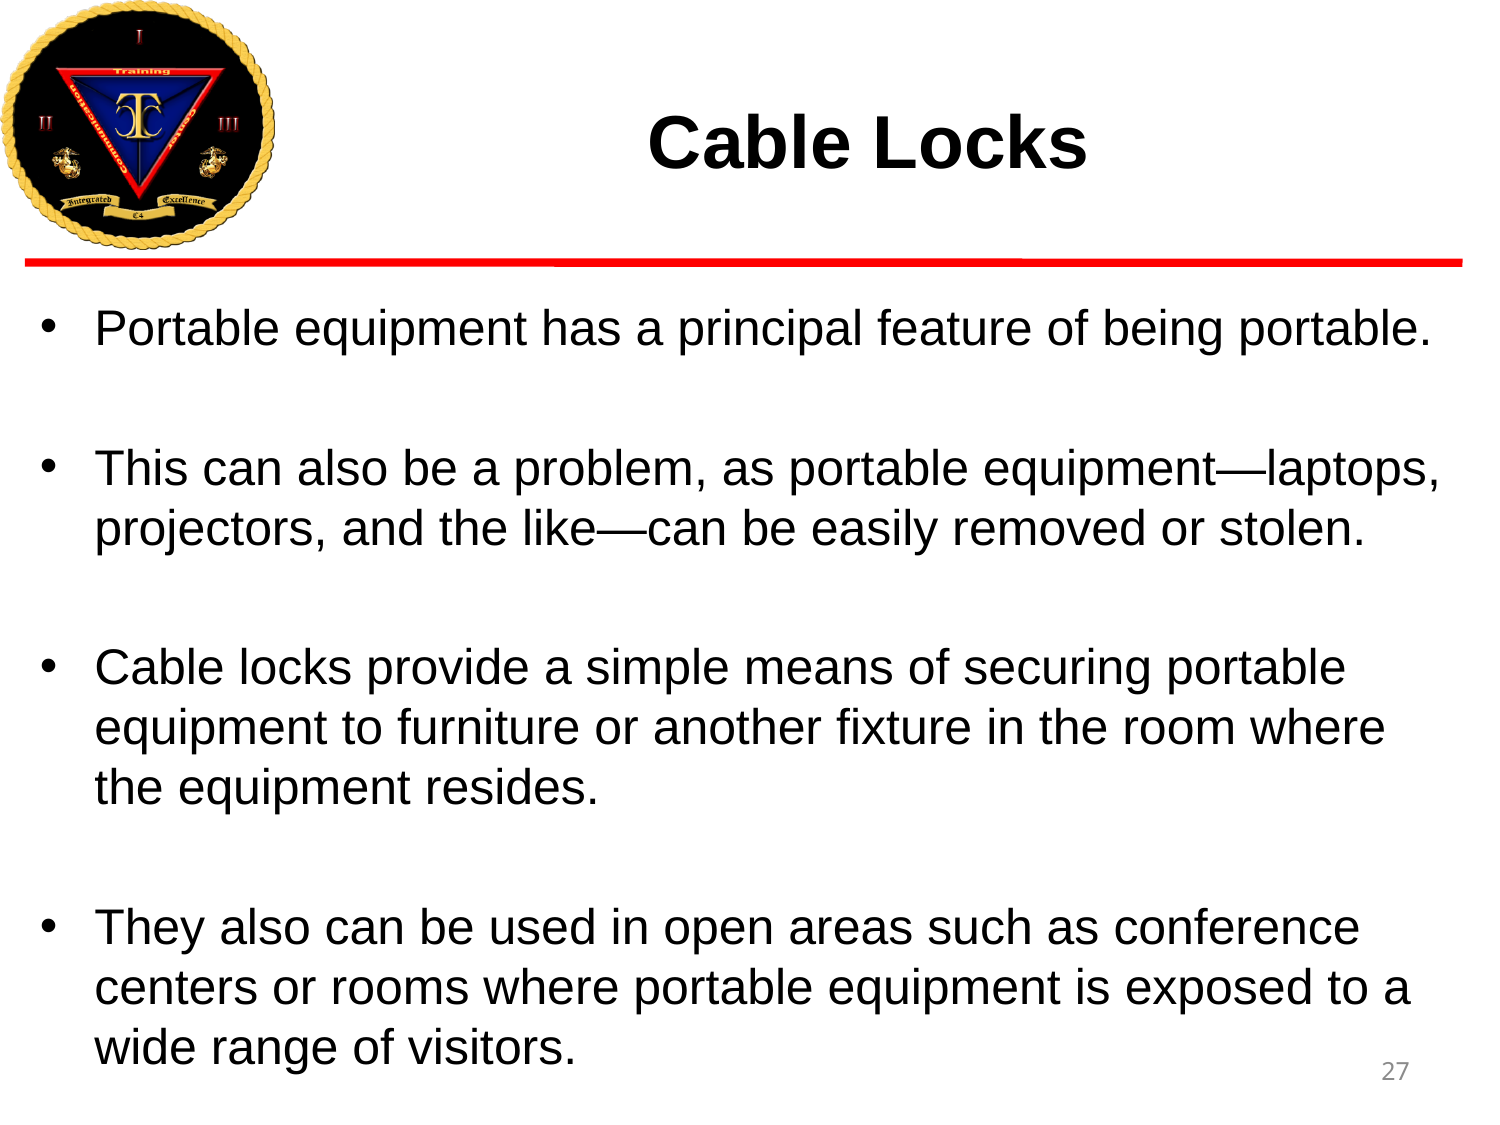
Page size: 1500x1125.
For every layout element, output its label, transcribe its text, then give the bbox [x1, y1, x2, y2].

picture [0, 0, 275, 250]
list Portable equipment has a principal feature of being portable. This can also be a problem, as portable equipment—laptops, projectors, and the like—can be easily removed or stolen. Cable locks provide a simple means of securing portable equipment to furniture or another fixture in the room where the equipment resides. They also can be used in open areas such as conference centers or rooms where portable equipment is exposed to a wide range of visitors. [24, 287, 1463, 1125]
slide_number 27 [1074, 1042, 1425, 1103]
title Cable Locks [274, 44, 1463, 233]
